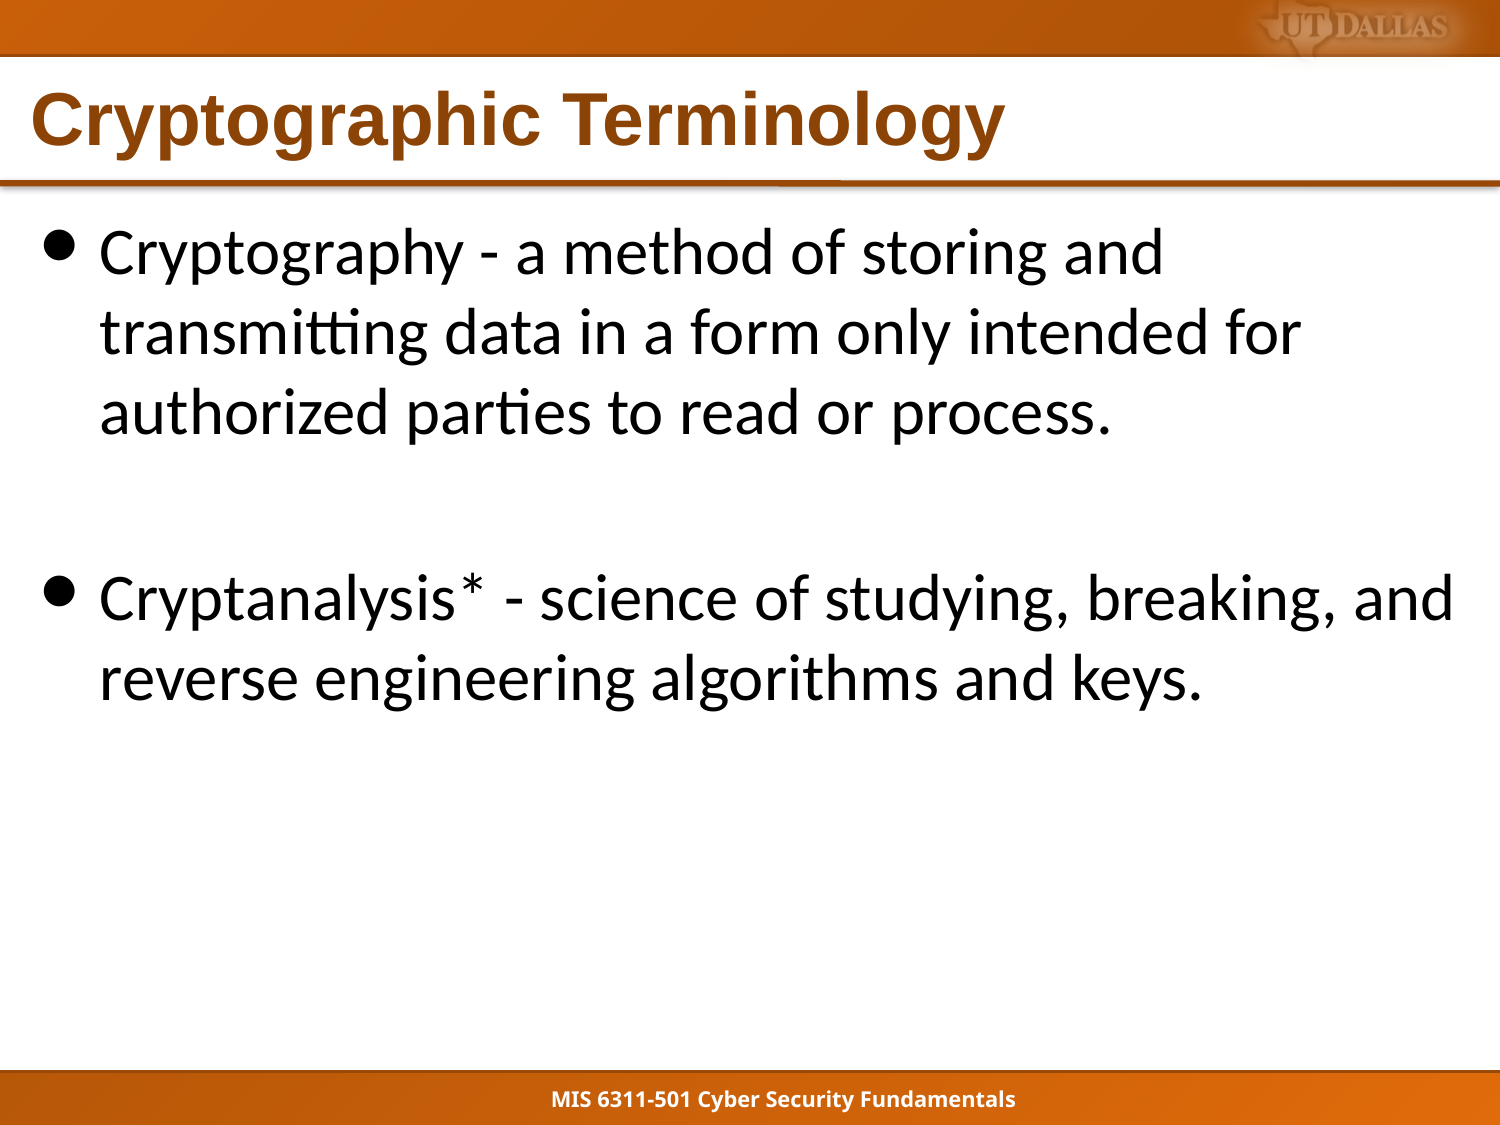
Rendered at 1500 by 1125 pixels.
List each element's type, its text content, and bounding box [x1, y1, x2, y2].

list Cryptography - a method of storing and transmitting data in a form only intended for authorized parties to read or process. Cryptanalysis* - science of studying, breaking, and reverse engineering algorithms and keys. [24, 199, 1500, 1077]
picture [1218, 0, 1500, 64]
title Cryptographic Terminology [0, 64, 1500, 178]
